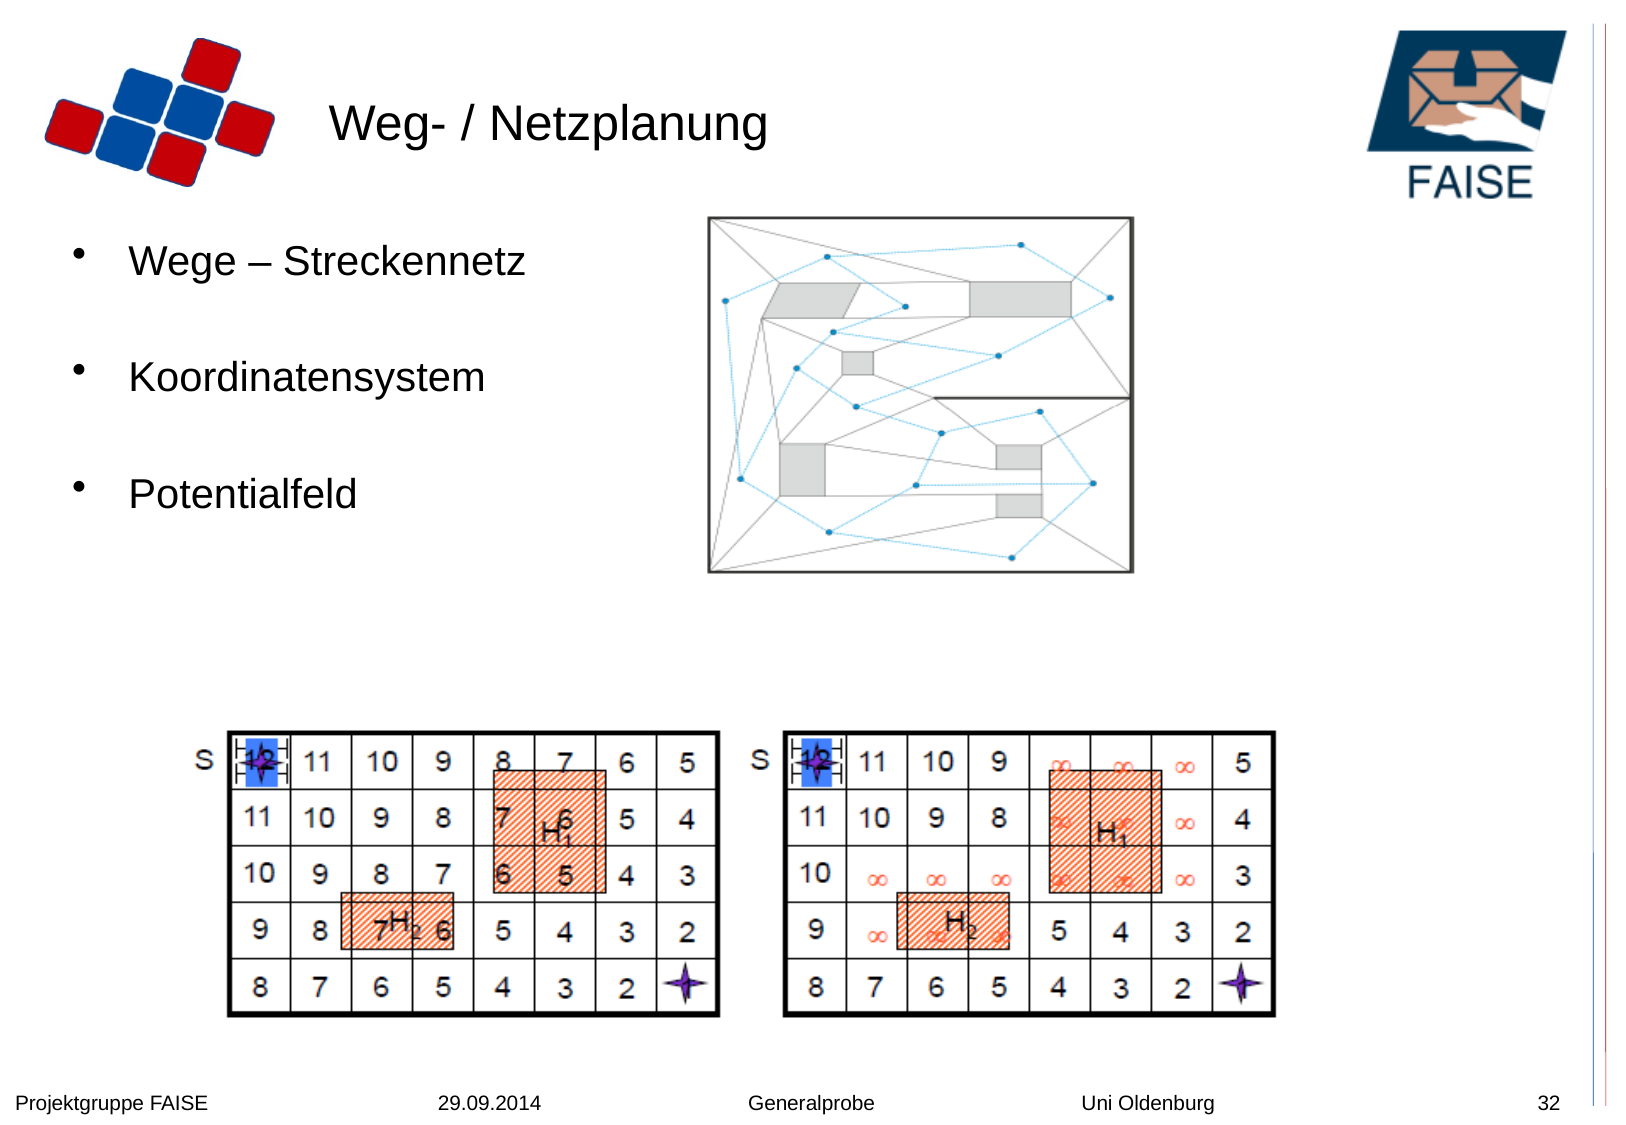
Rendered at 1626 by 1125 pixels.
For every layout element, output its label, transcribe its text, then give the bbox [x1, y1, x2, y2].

picture [44, 38, 288, 187]
slide_number 32 [1530, 1082, 1576, 1119]
title Weg- / Netzplanung [313, 44, 1544, 197]
list Wege – Streckennetz Koordinatensystem Potentialfeld [56, 225, 1594, 1070]
picture [185, 723, 1300, 1024]
picture [703, 213, 1137, 576]
picture [1364, 23, 1575, 210]
footer Projektgruppe FAISE 29.09.2014 Generalprobe Uni Oldenburg [0, 1082, 1530, 1125]
